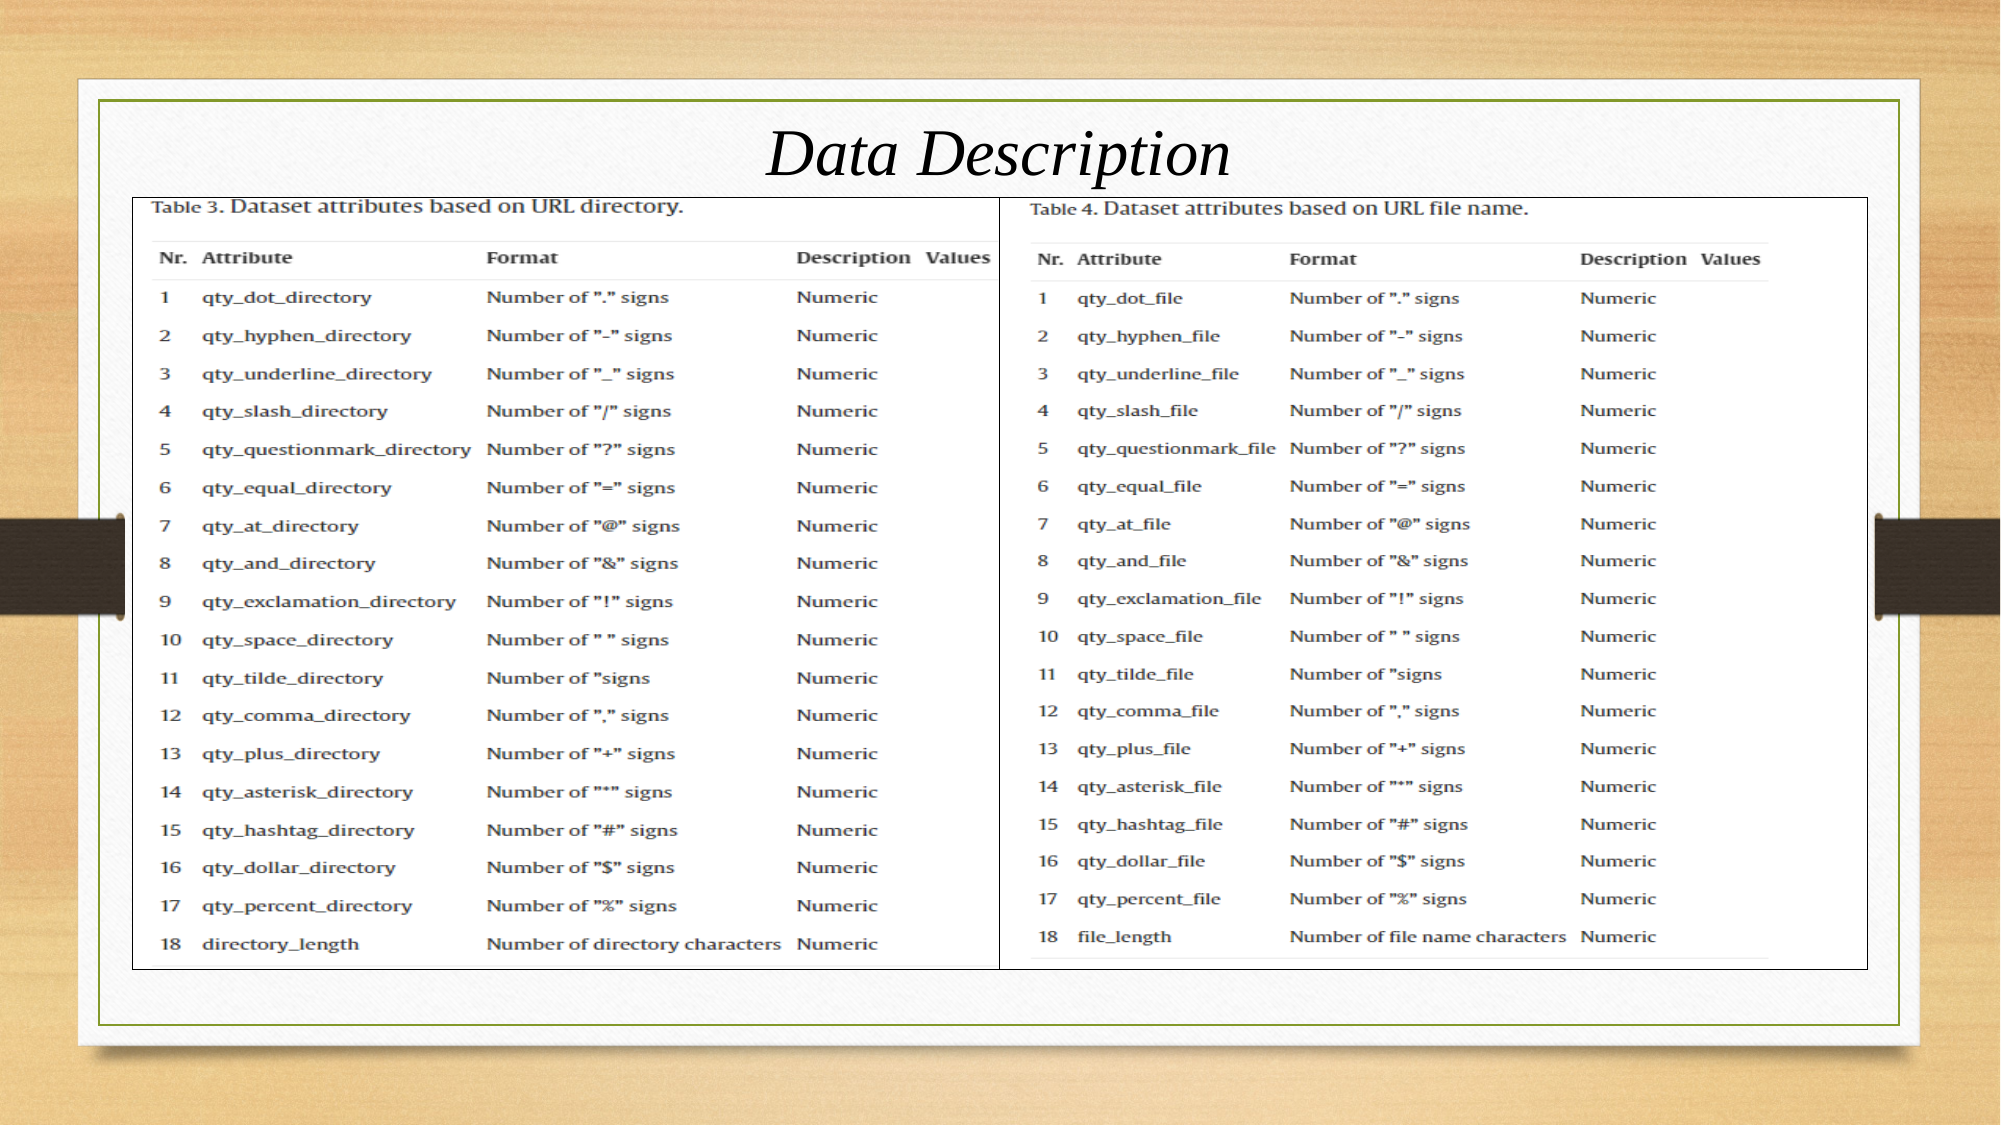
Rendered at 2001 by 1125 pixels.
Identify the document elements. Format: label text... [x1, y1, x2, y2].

text_box Data Description [743, 101, 1257, 197]
picture [0, 0, 2001, 1125]
